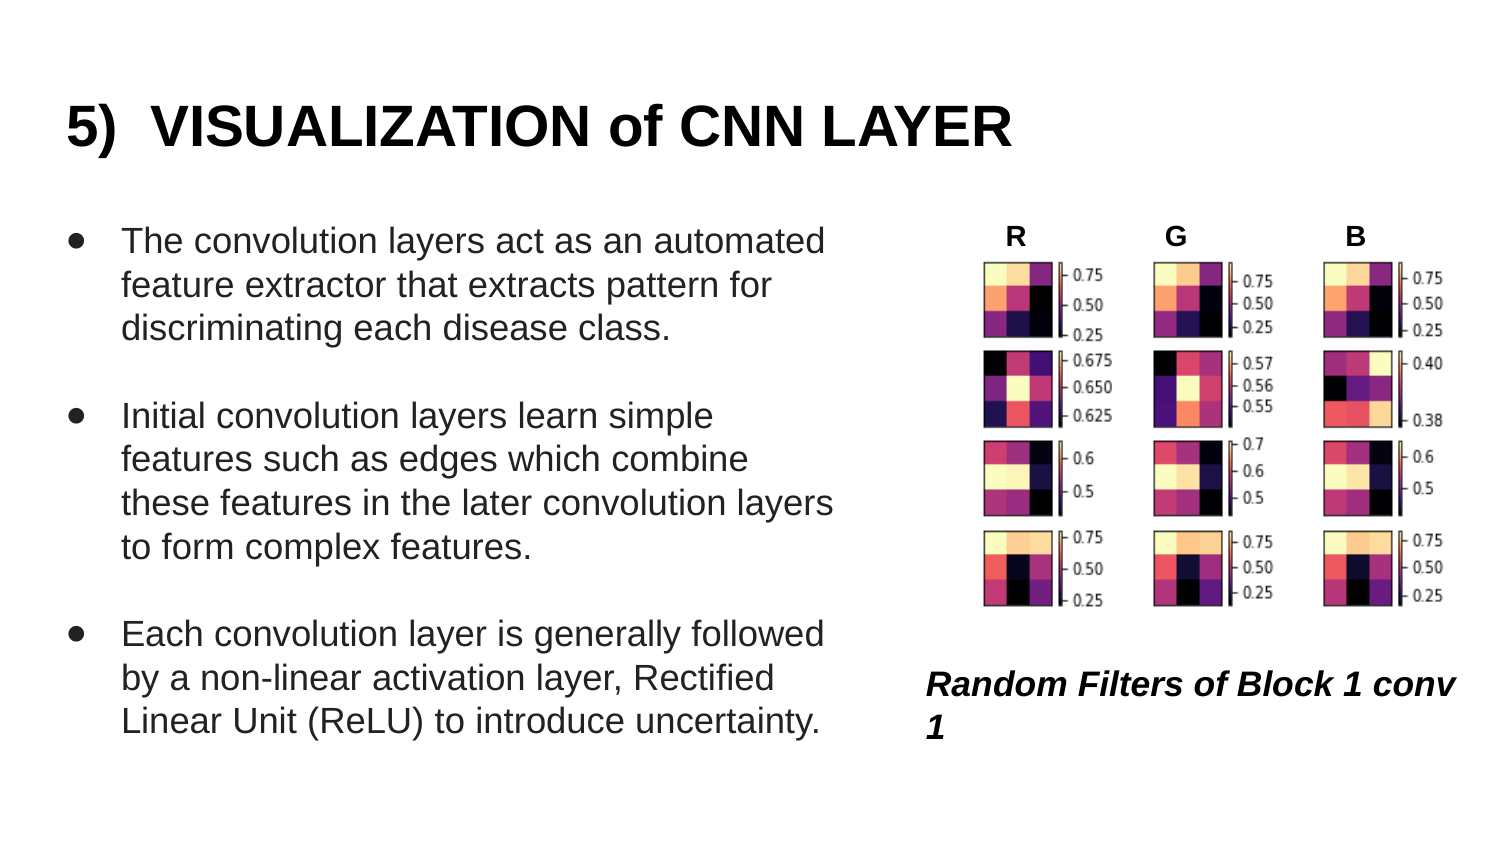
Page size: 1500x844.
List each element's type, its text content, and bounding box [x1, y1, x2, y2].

text_box R [990, 202, 1061, 236]
text_box Random Filters of Block 1 conv 1 [910, 646, 1500, 741]
text_box The convolution layers act as an automated feature extractor that extracts pattern for discriminating each disease class. Initial convolution layers learn simple features such as edges which combine these features in the later convolution layers to form complex features. Each convolution layer is generally followed by a non-linear activation layer, Rectified Linear Unit (ReLU) to introduce uncertainty. [31, 166, 860, 844]
text_box G [1149, 202, 1242, 236]
title 5) VISUALIZATION of CNN LAYER [51, 72, 1449, 167]
text_box B [1330, 202, 1401, 236]
picture [928, 237, 1482, 662]
